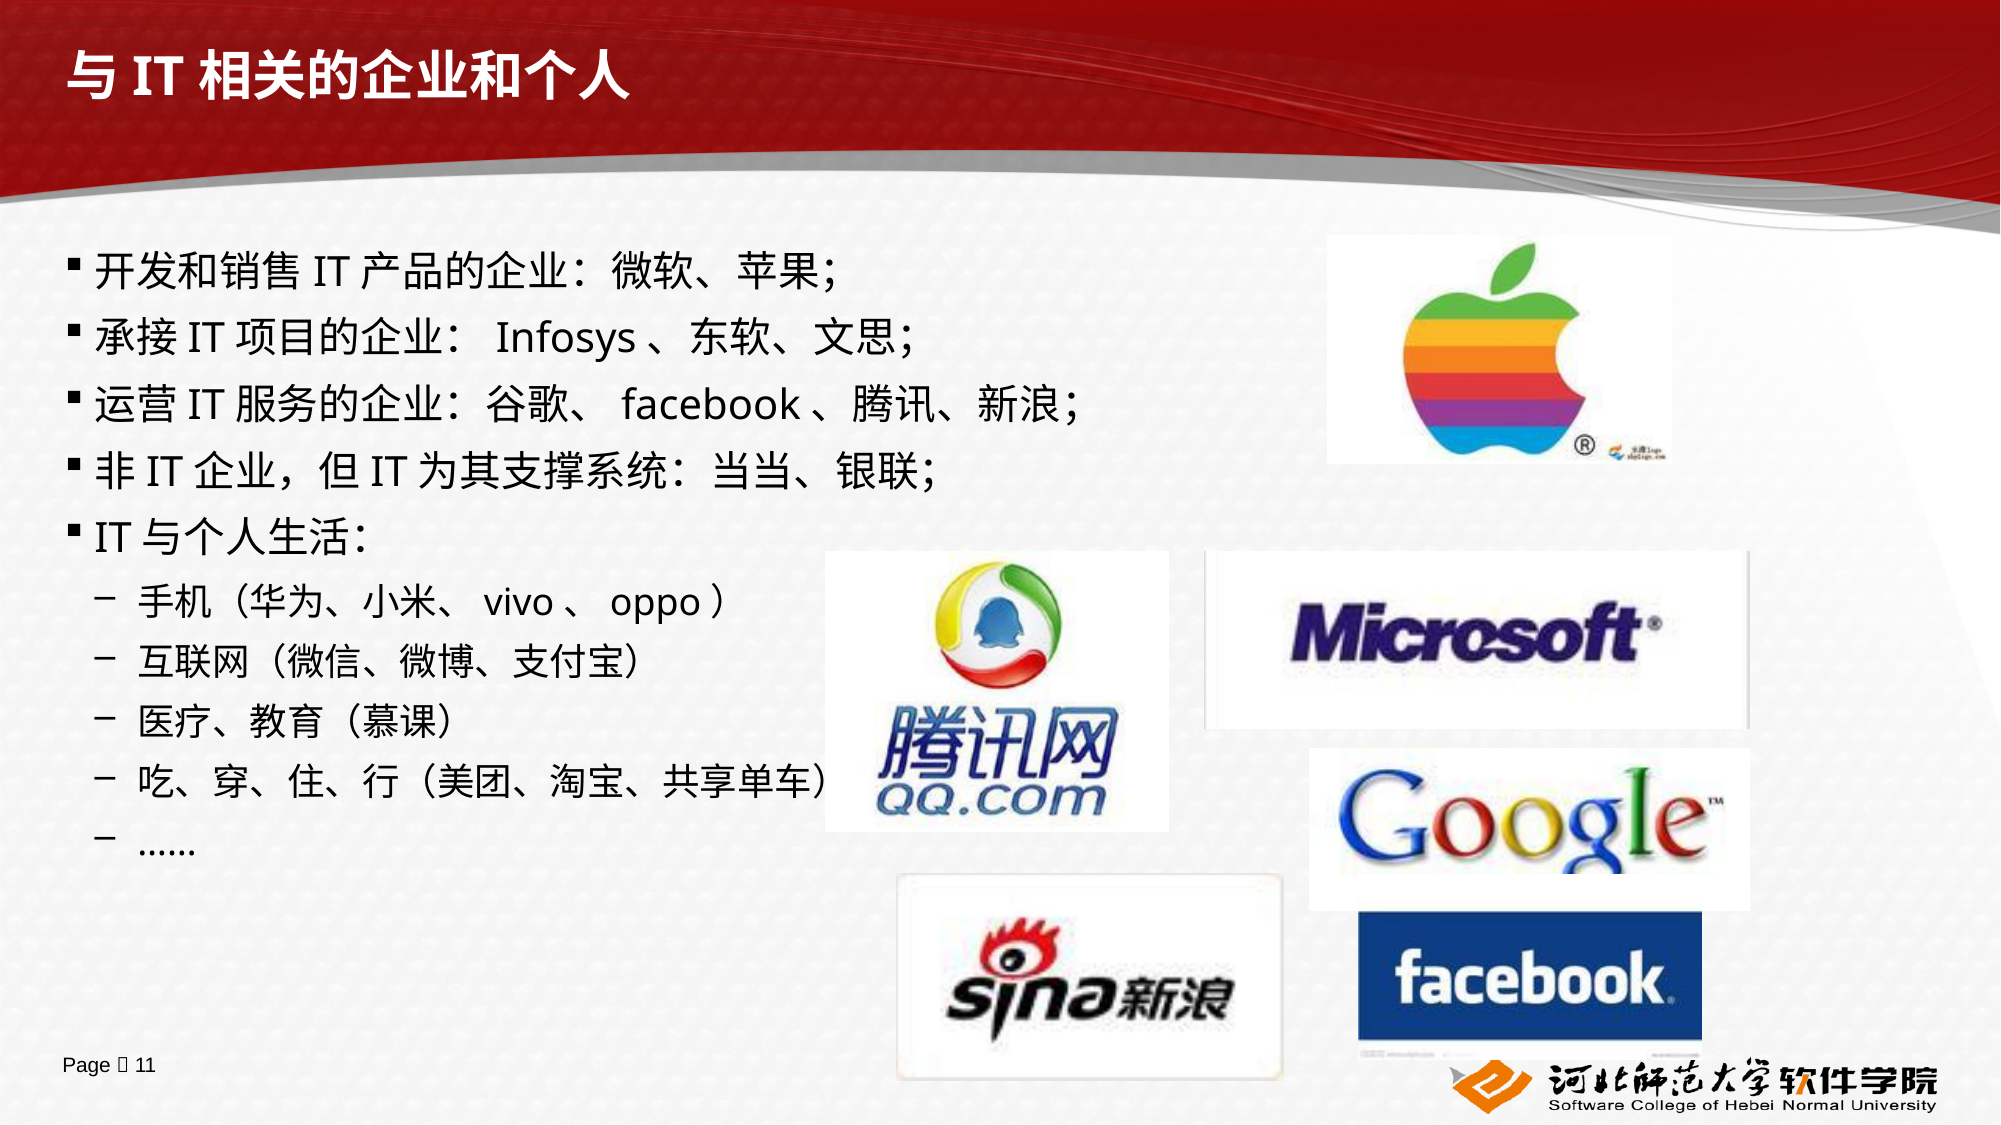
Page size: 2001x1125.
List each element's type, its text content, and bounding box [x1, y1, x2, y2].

list 开发和销售IT产品的企业：微软、苹果； 承接IT项目的企业：Infosys、东软、文思； 运营IT服务的企业：谷歌、facebook、腾讯、新浪； 非IT企业，但IT为其支撑系统：当当、银联； IT与个人生活： 手机（华为、小米、vivo、oppo） 互联网（微信、微博、支付宝） 医疗、教育（慕课） 吃、穿、住、行（美团、淘宝、共享单车） …… [64, 243, 1930, 952]
title 与IT相关的企业和个人 [65, 41, 1930, 148]
picture [0, 0, 2001, 1125]
